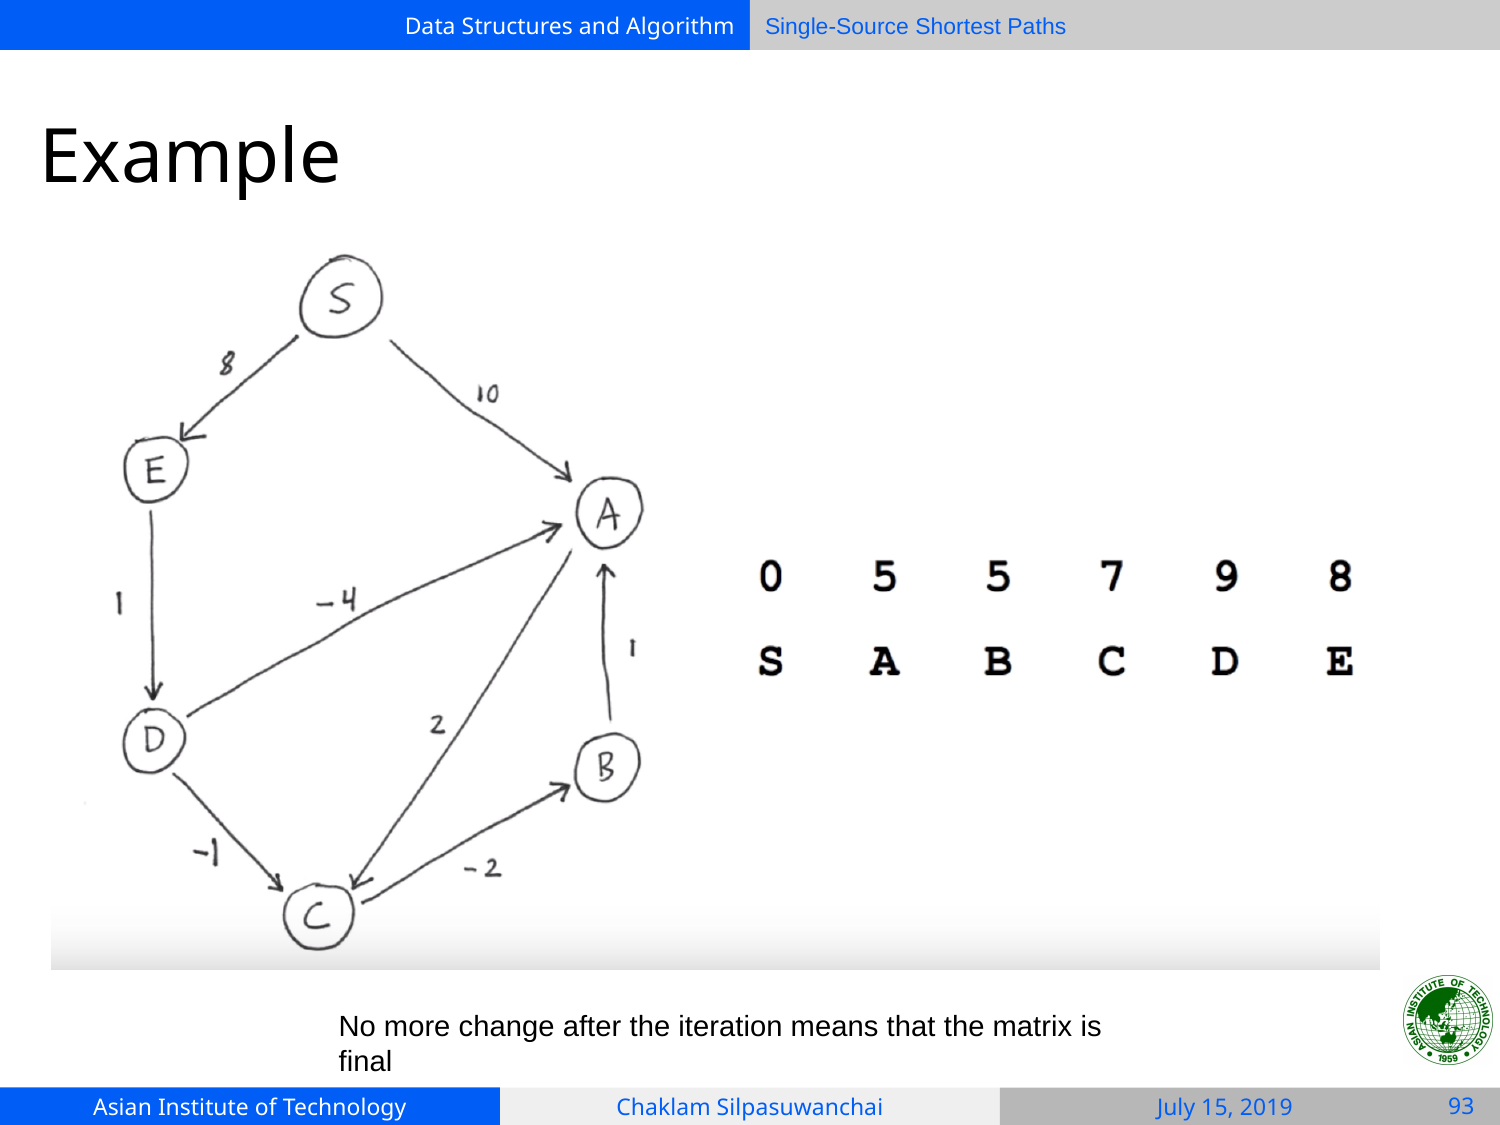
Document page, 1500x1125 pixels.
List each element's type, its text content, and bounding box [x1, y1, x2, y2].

text_box No more change after the iteration means that the matrix is final [323, 992, 1177, 1125]
title Example [24, 50, 1475, 213]
picture [1403, 975, 1493, 1065]
picture [50, 222, 1380, 971]
slide_number ‹#› [1422, 1088, 1500, 1125]
